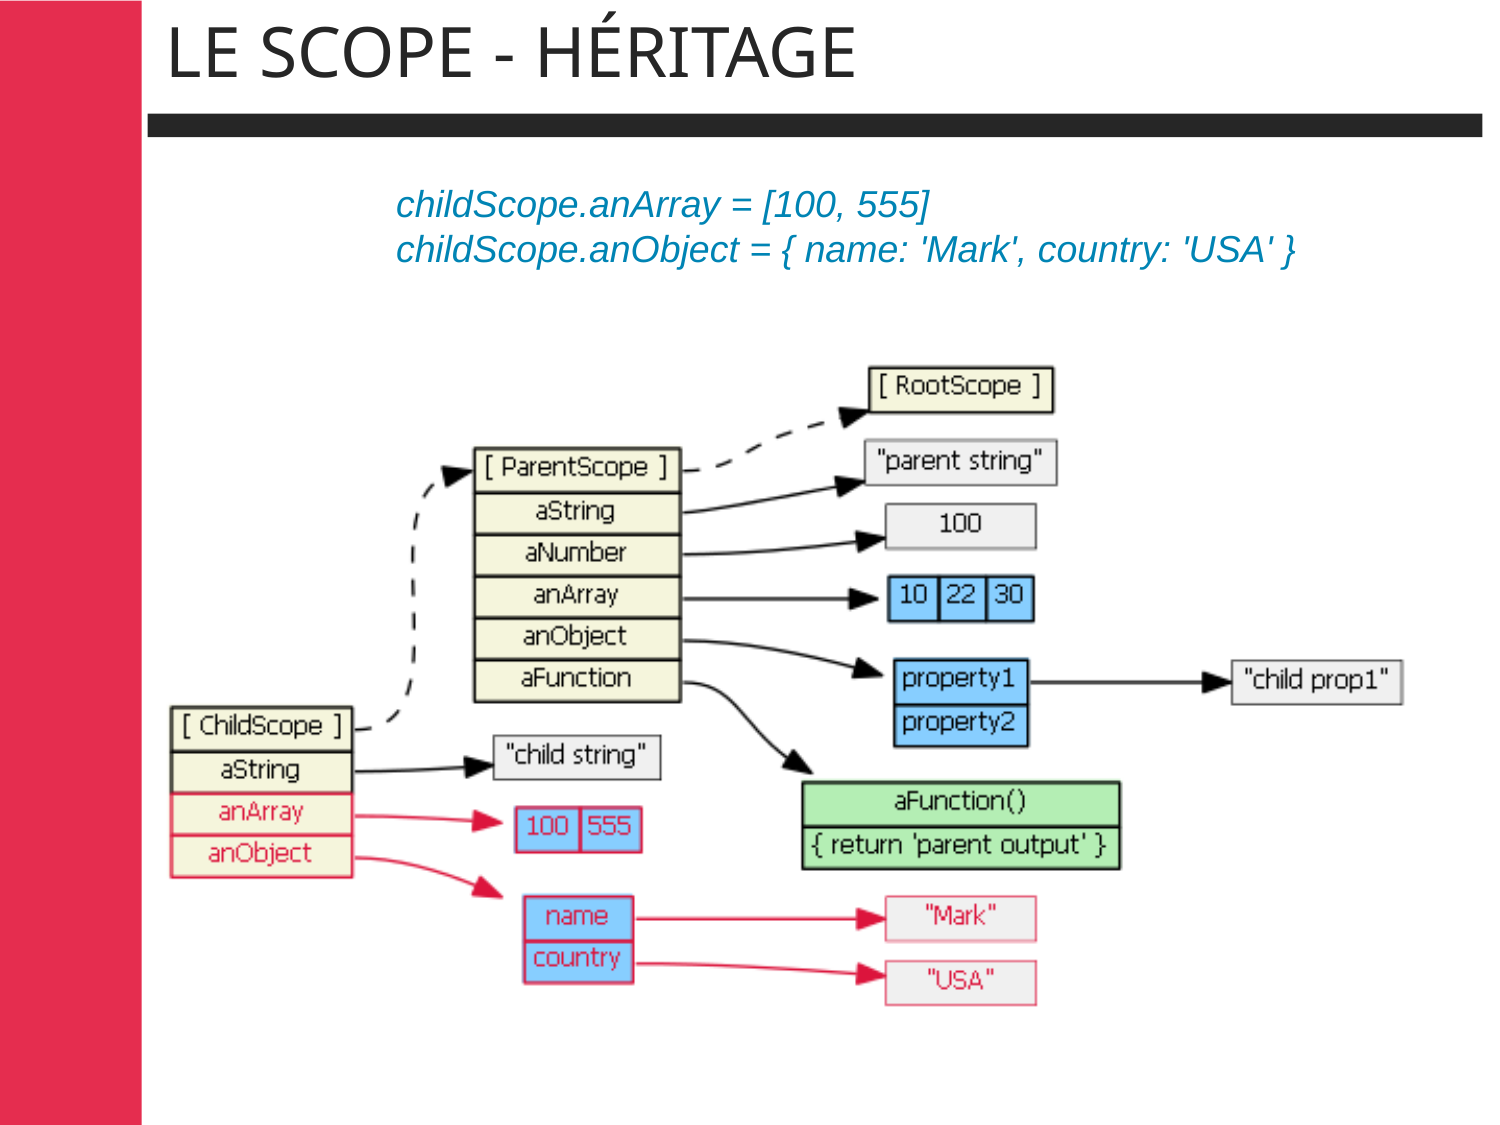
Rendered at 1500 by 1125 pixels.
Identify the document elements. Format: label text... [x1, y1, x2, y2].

picture [147, 349, 1415, 1017]
title Le scope - héritage [151, 0, 1483, 99]
text_box childScope.anArray = [100, 555] childScope.anObject = { name: 'Mark', country: 'USA' } [381, 172, 1312, 278]
